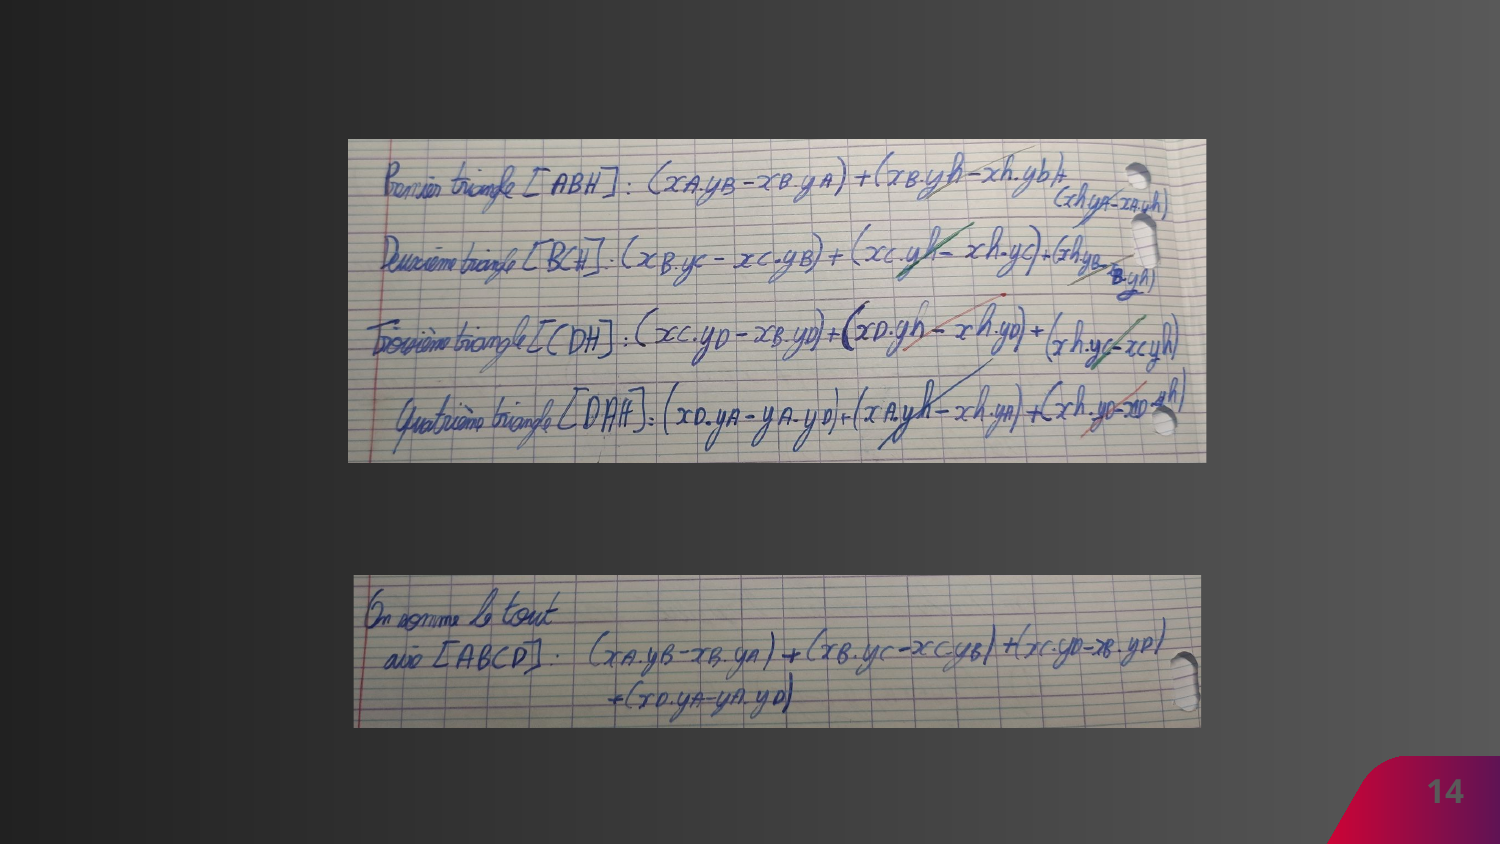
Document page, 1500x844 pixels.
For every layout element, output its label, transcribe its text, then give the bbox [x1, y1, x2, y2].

slide_number ‹#› [1389, 755, 1500, 844]
picture [353, 575, 1202, 728]
picture [347, 138, 1207, 463]
